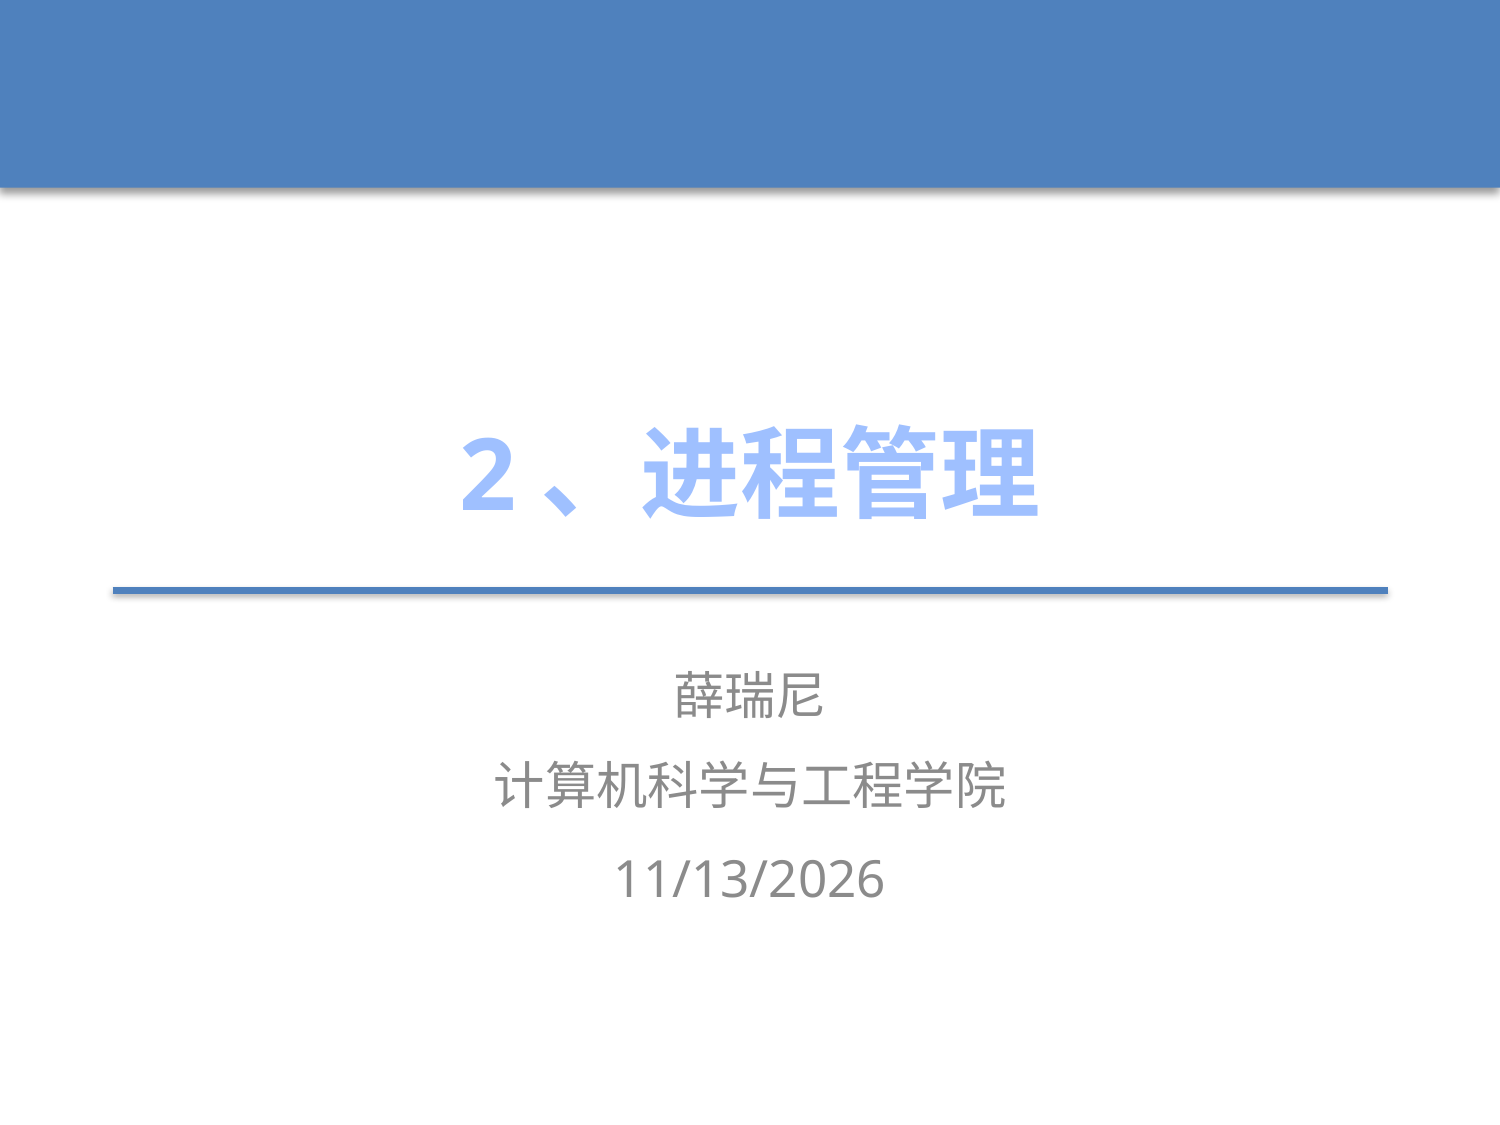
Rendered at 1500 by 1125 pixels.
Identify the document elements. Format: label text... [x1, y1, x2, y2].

title 2、进程管理 [112, 349, 1388, 591]
subtitle 薛瑞尼 计算机科学与工程学院 2020/9/16 [225, 637, 1275, 925]
